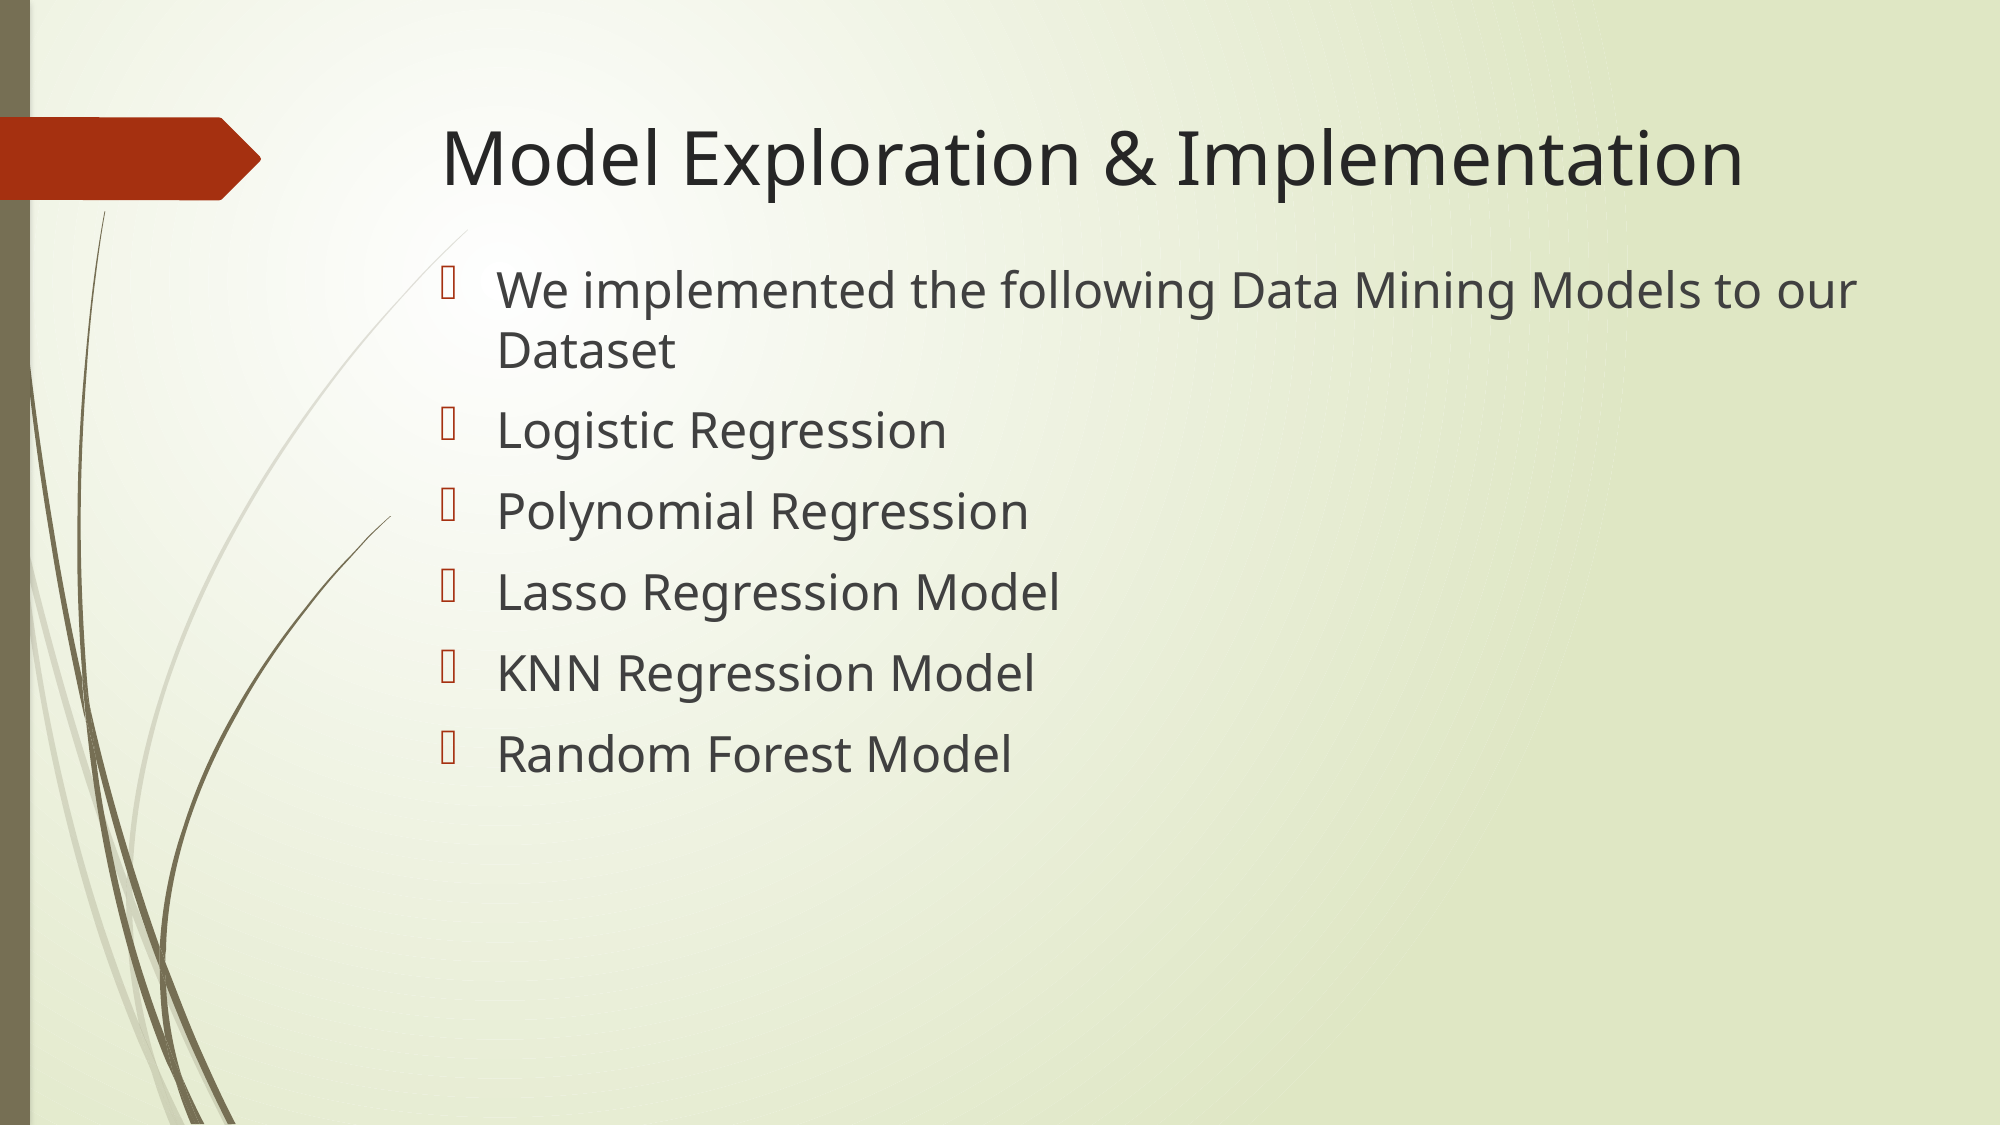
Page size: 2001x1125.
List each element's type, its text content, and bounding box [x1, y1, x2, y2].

title Model Exploration & Implementation [425, 102, 1888, 250]
list We implemented the following Data Mining Models to our Dataset Logistic Regression Polynomial Regression Lasso Regression Model KNN Regression Model Random Forest Model [424, 250, 1888, 970]
